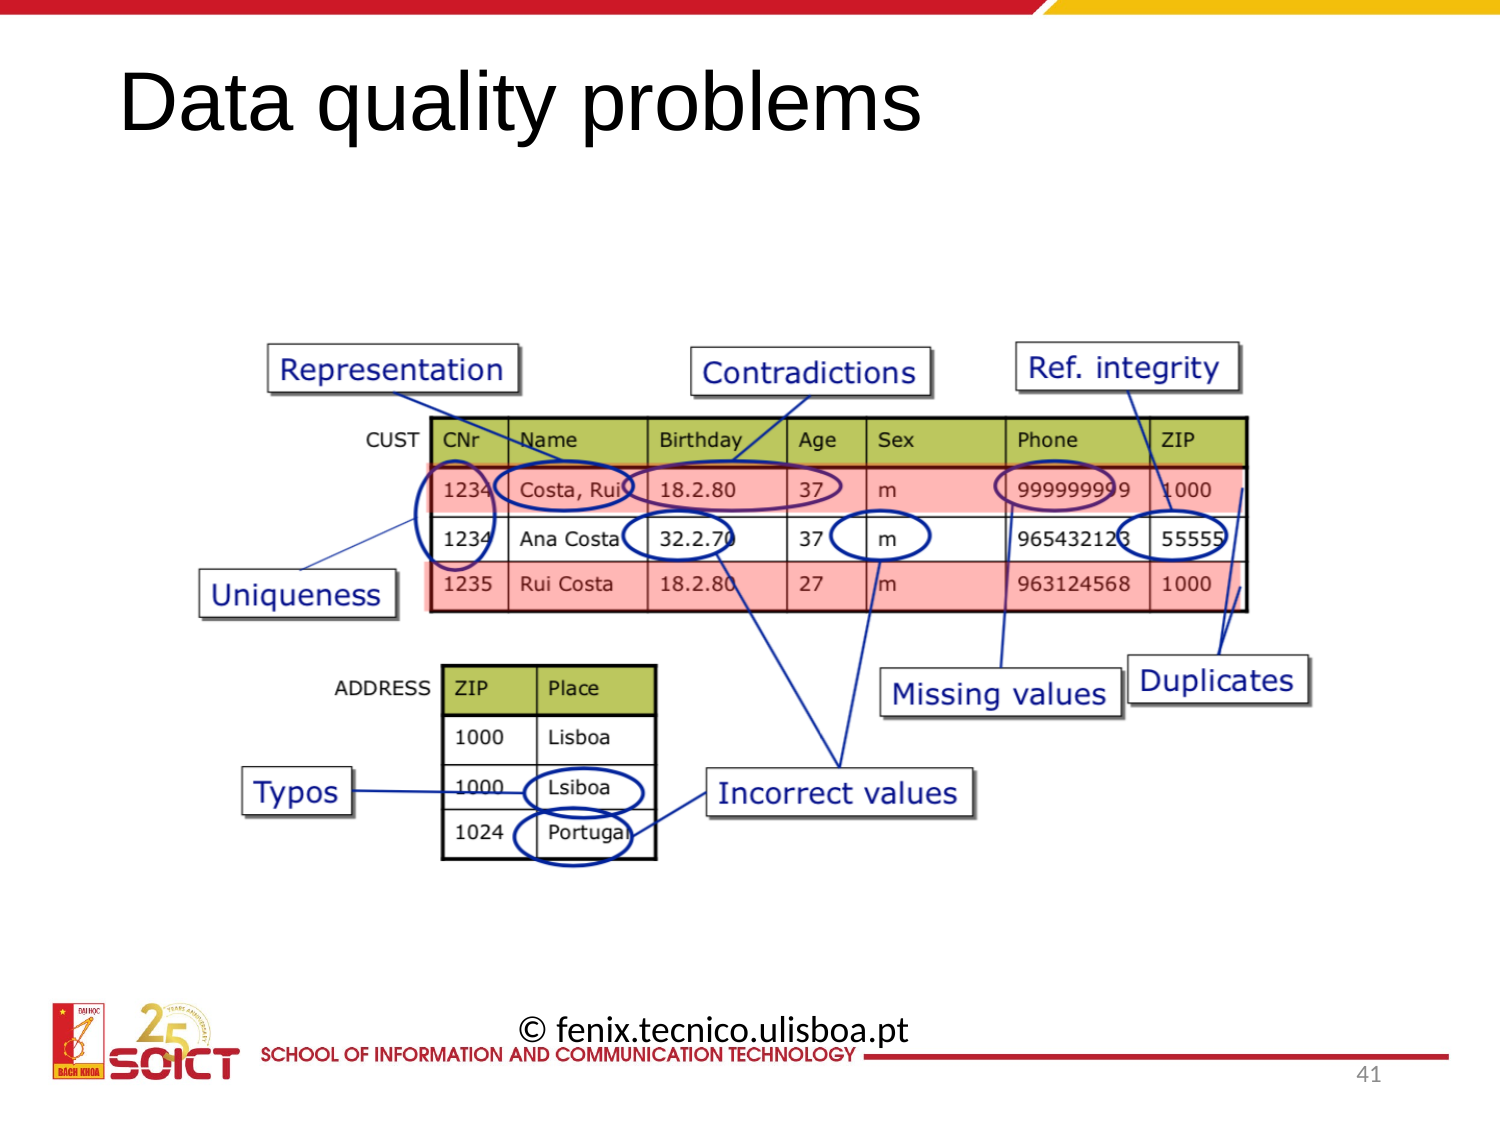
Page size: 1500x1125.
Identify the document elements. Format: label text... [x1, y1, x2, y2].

slide_number 41 [1059, 1042, 1397, 1103]
text_box © fenix.tecnico.ulisboa.pt [502, 997, 925, 1058]
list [177, 329, 1323, 884]
picture [0, 0, 1500, 1125]
title Data quality problems [103, 29, 1397, 179]
